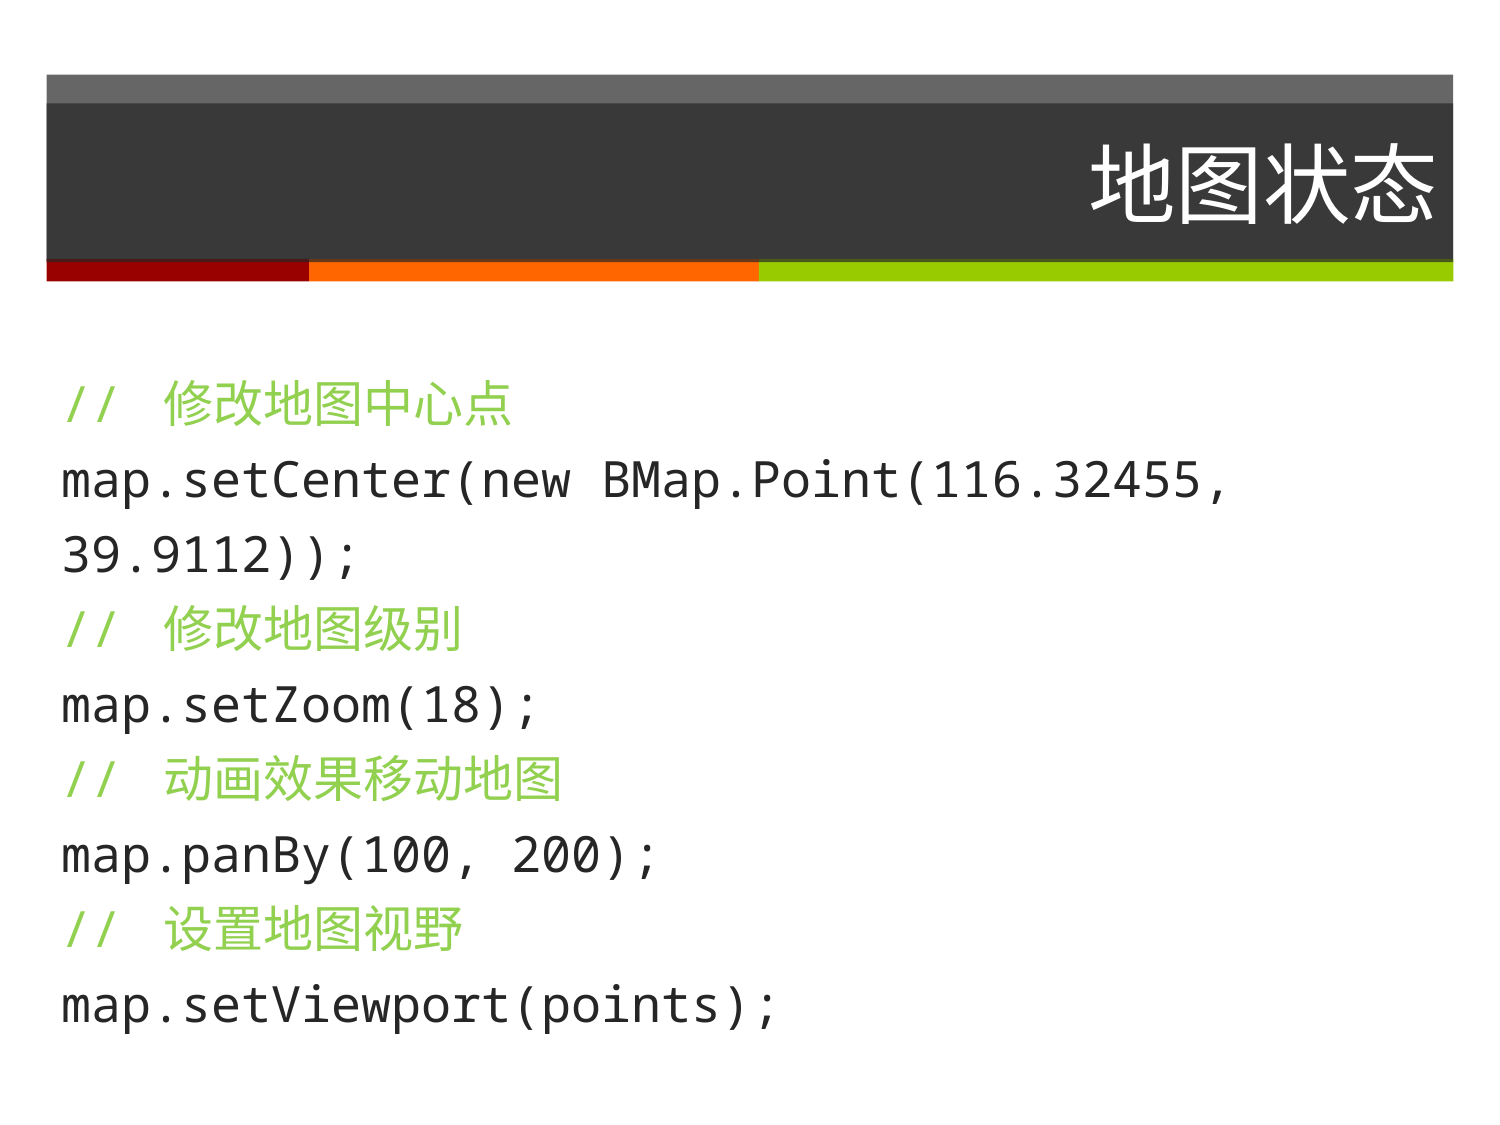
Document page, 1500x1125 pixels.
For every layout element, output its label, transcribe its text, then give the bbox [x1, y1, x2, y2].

title 地图状态 [46, 103, 1454, 263]
list // 修改地图中心点 map.setCenter(new BMap.Point(116.32455, 39.9112)); // 修改地图级别 map.setZoom(18); // 动画效果移动地图 map.panBy(100, 200); // 设置地图视野 map.setViewport(points); [46, 350, 1454, 1094]
